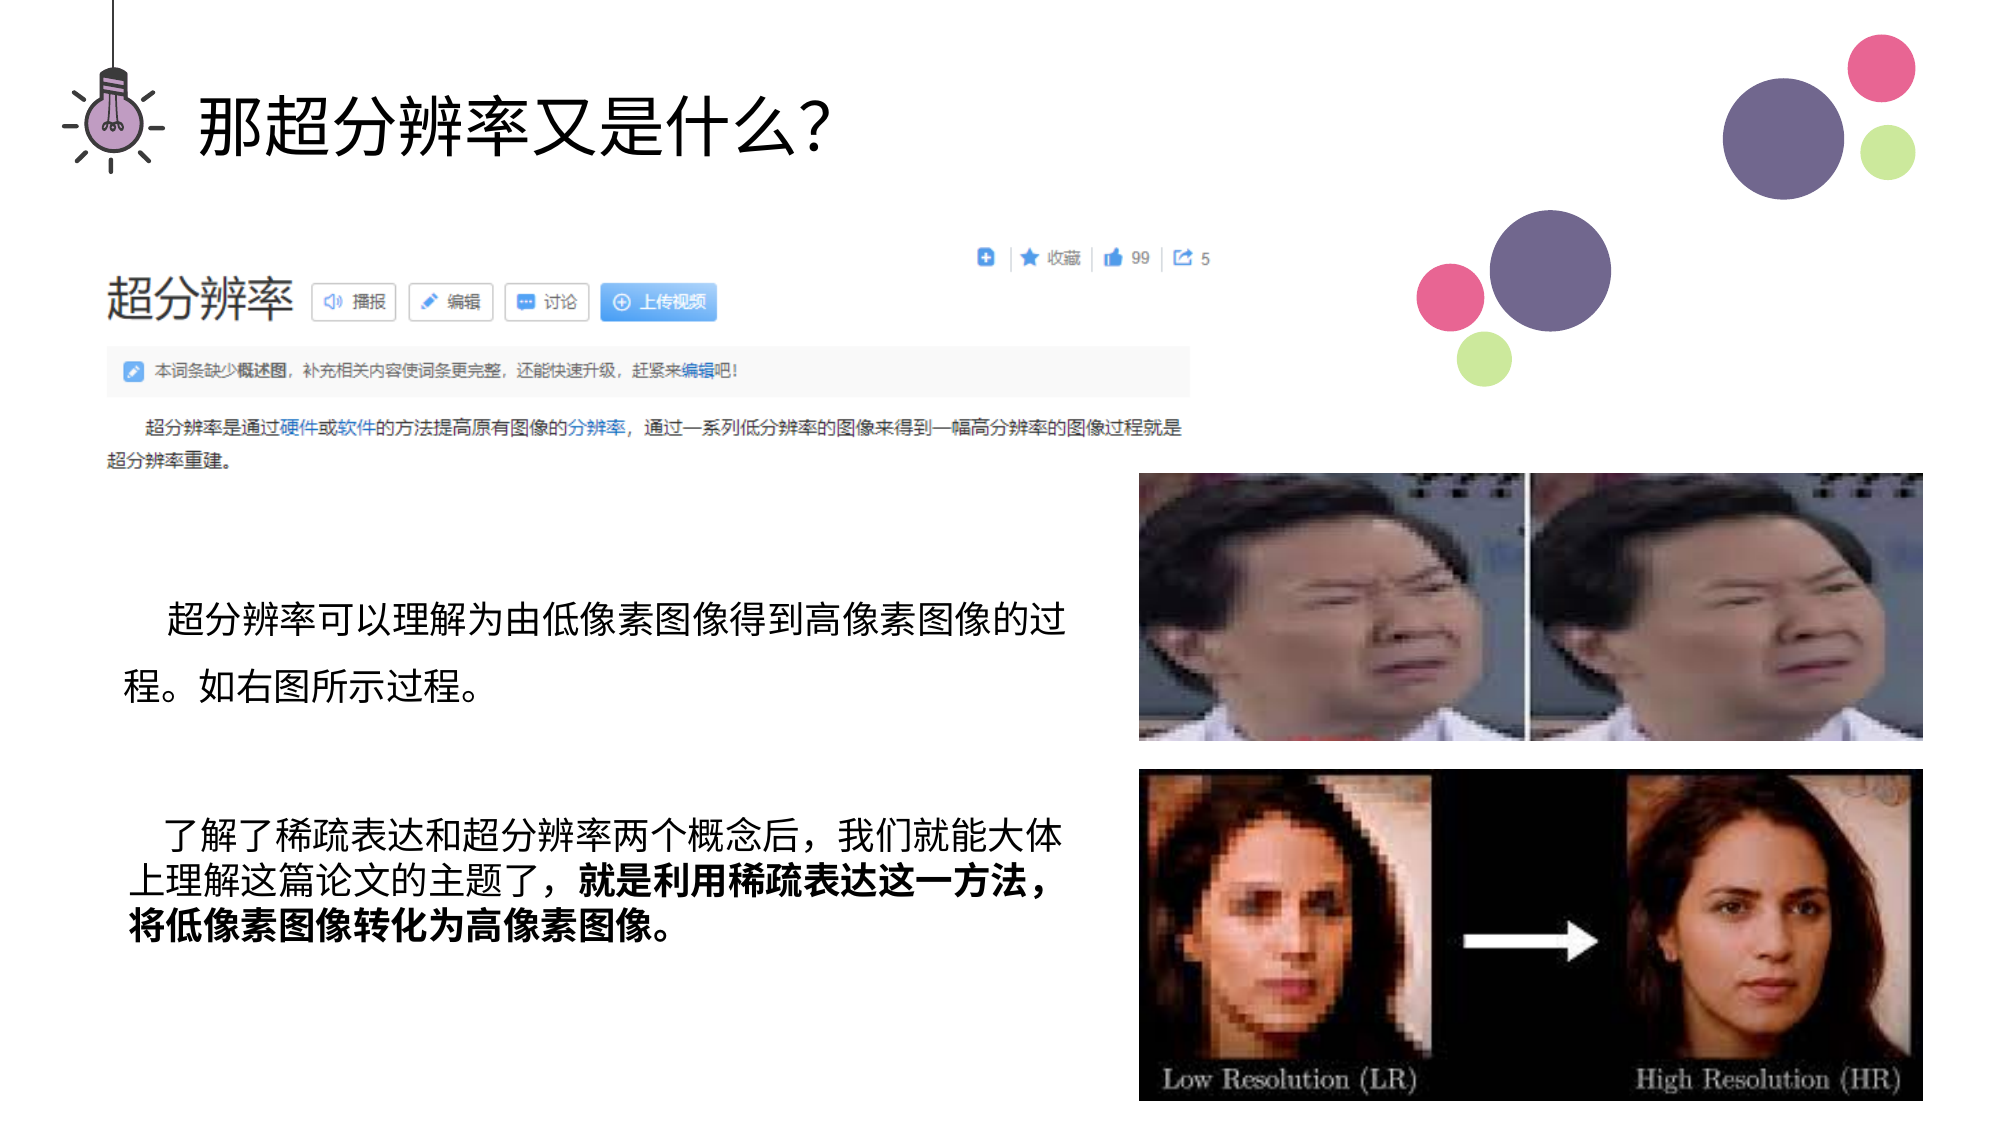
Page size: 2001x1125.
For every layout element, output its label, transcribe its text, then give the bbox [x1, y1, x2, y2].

text_box 超分辨率可以理解为由低像素图像得到高像素图像的过程。如右图所示过程。 [108, 566, 1109, 716]
text_box [1415, 262, 1486, 333]
text_box [1721, 77, 1846, 201]
text_box 那超分辨率又是什么？ [182, 77, 854, 173]
text_box [1859, 123, 1917, 182]
text_box [1488, 209, 1613, 333]
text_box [61, 0, 166, 175]
text_box 了解了稀疏表达和超分辨率两个概念后，我们就能大体上理解这篇论文的主题了，就是利用稀疏表达这一方法，将低像素图像转化为高像素图像。 [113, 804, 1114, 955]
picture [88, 235, 1923, 741]
picture [1139, 769, 1923, 1101]
text_box [1455, 330, 1513, 388]
text_box [1846, 33, 1917, 104]
